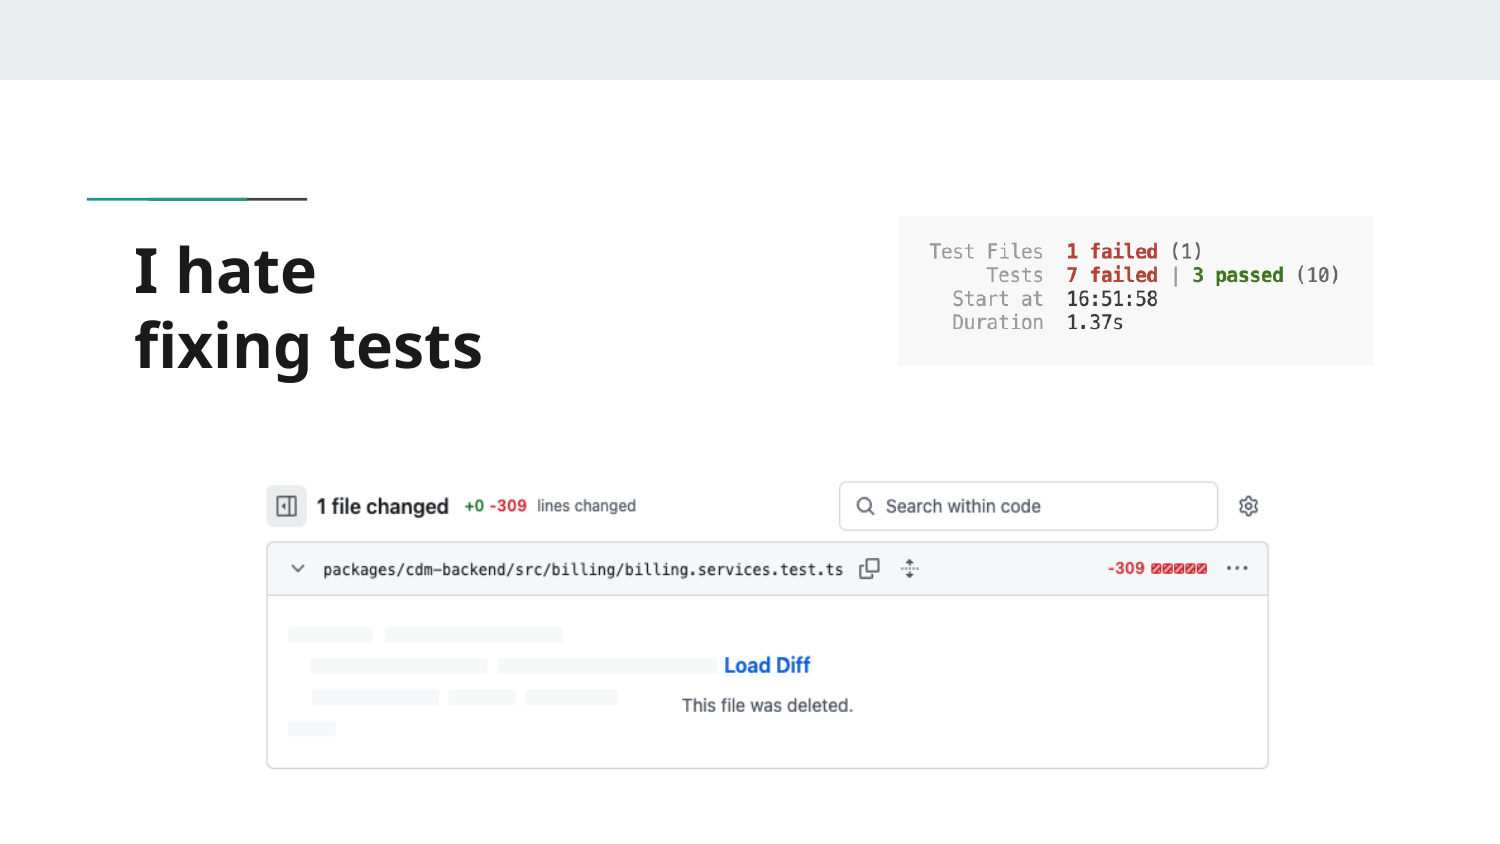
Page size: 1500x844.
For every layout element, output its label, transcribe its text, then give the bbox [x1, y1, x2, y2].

picture [245, 475, 1294, 795]
picture [898, 216, 1373, 366]
title I hate fixing tests [119, 216, 617, 392]
